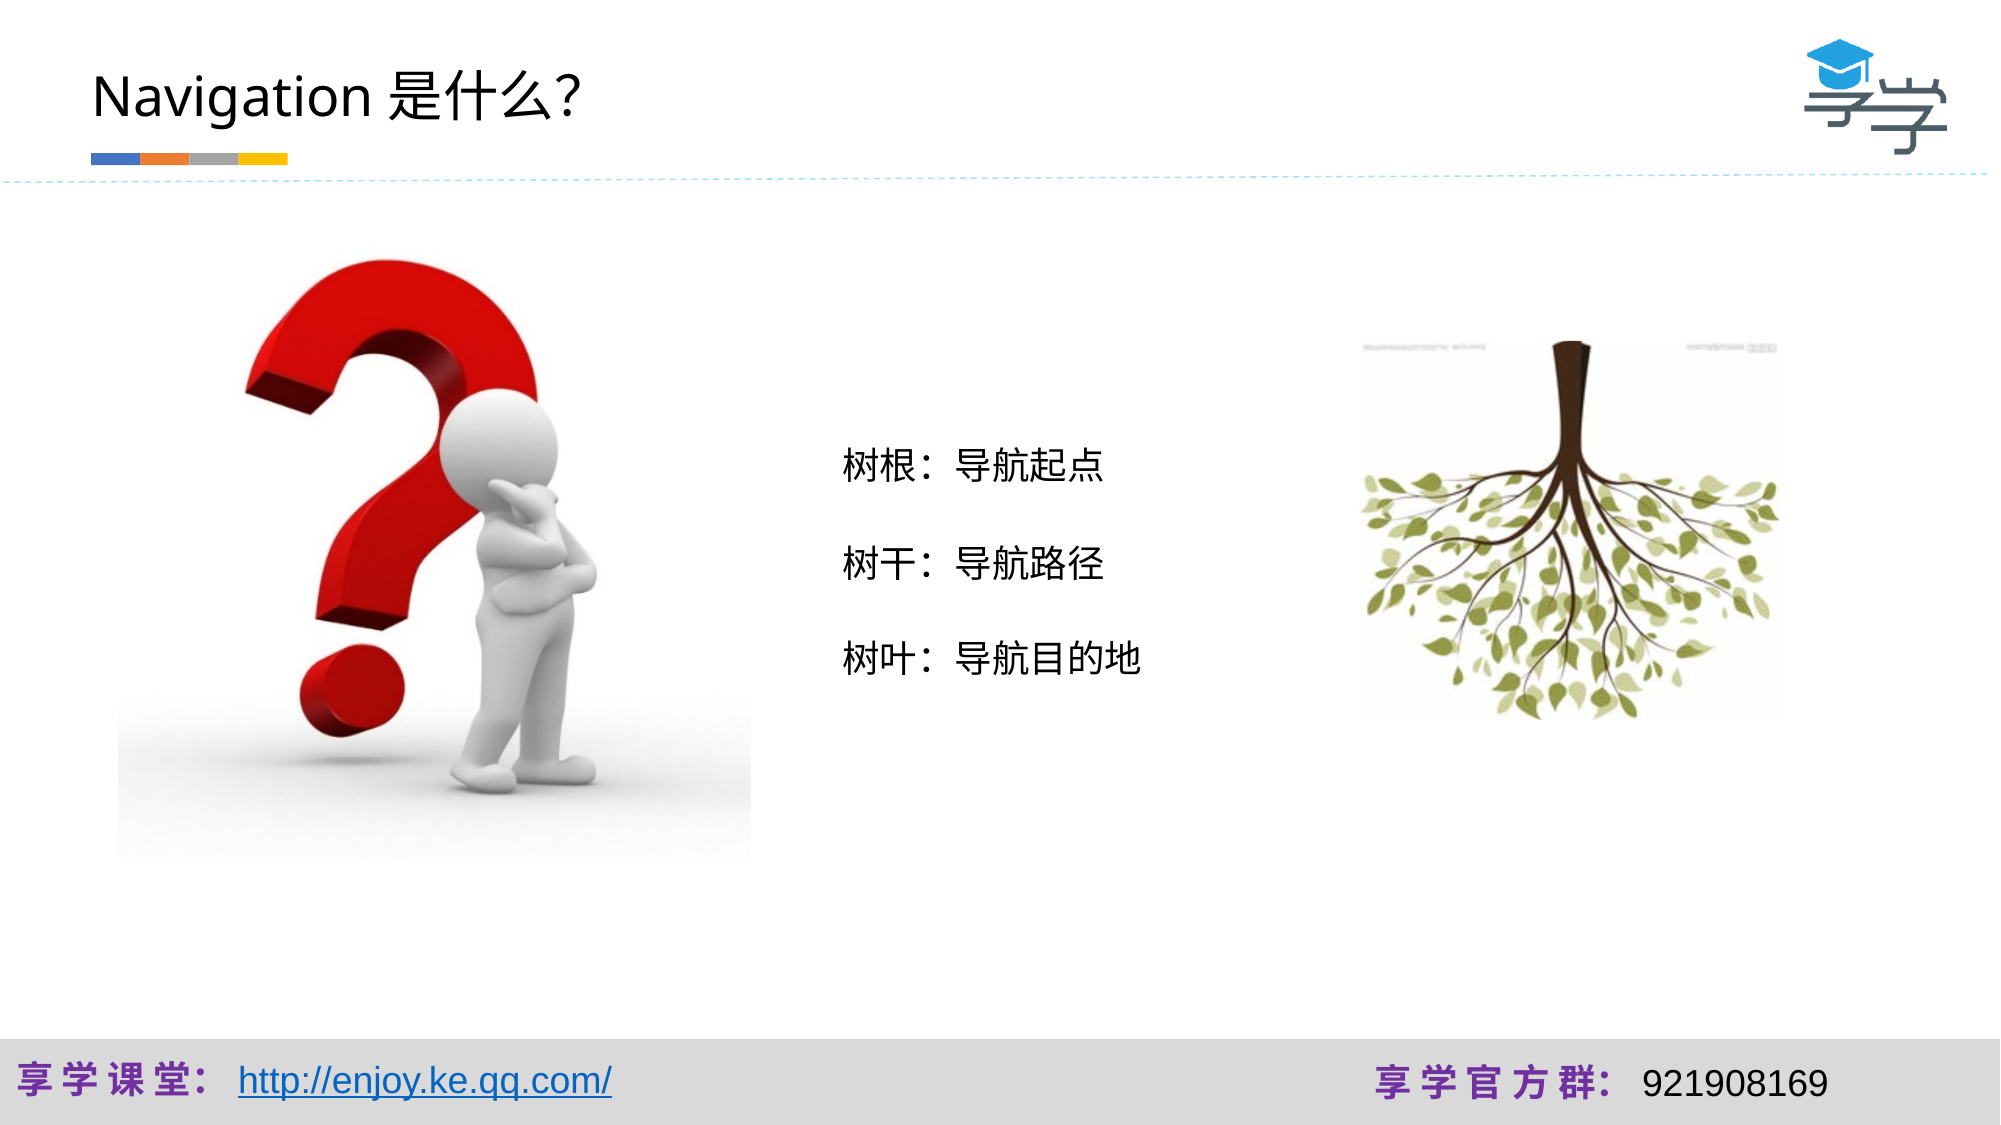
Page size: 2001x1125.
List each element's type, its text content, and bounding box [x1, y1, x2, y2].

text_box 树叶：导航目的地 [827, 628, 1158, 688]
text_box 树干：导航路径 [827, 532, 1120, 592]
picture [118, 225, 751, 858]
picture [1359, 340, 1780, 720]
text_box 树根：导航起点 [827, 434, 1120, 495]
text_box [90, 152, 288, 166]
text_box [0, 173, 1993, 183]
picture [1799, 20, 1952, 173]
text_box Navigation是什么？ [91, 60, 975, 128]
